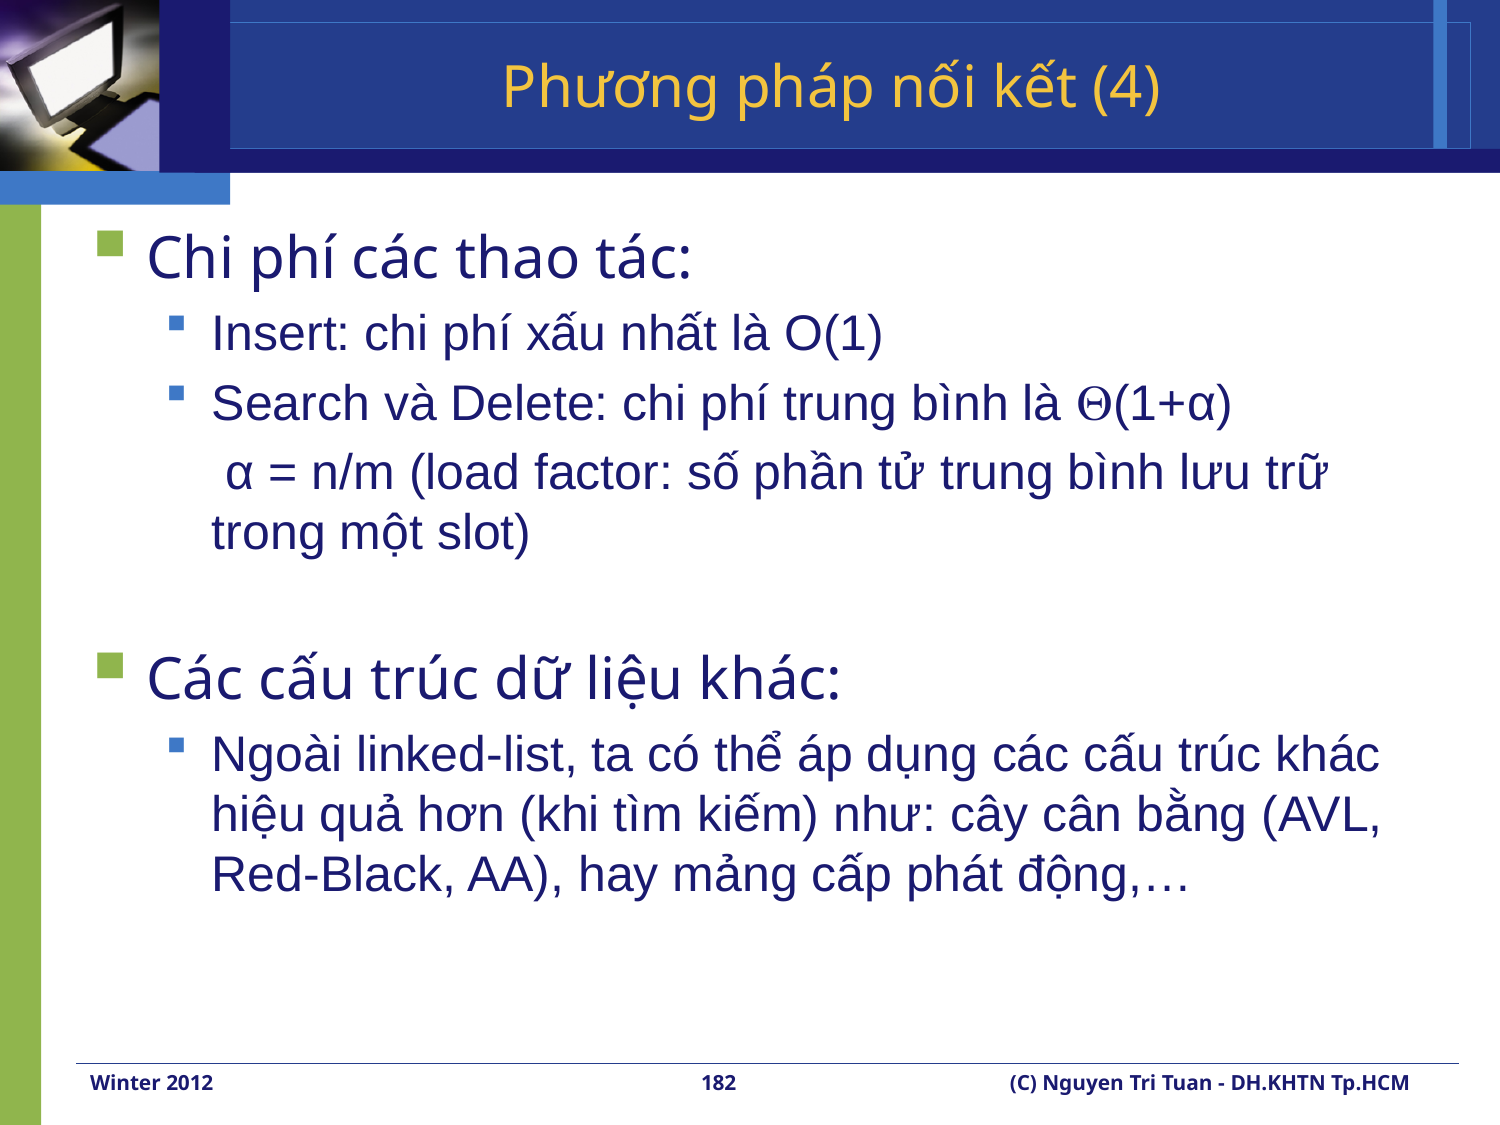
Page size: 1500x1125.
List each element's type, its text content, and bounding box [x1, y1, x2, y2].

slide_number 182 [599, 1074, 838, 1125]
title Phương pháp nối kết (4) [225, 38, 1438, 131]
footer (C) Nguyen Tri Tuan - DH.KHTN Tp.HCM [887, 1062, 1426, 1125]
slide_number Winter 2012 [74, 1062, 426, 1125]
picture [0, 0, 159, 171]
list Chi phí các thao tác: Insert: chi phí xấu nhất là O(1) Search và Delete: chi phí trung bình là (1+α) α = n/m (load factor: số phần tử trung bình lưu trữ trong một slot) Các cấu trúc dữ liệu khác: Ngoài linked-list, ta có thể áp dụng các cấu trúc khác hiệu quả hơn (khi tìm kiếm) như: cây cân bằng (AVL, Red-Black, AA), hay mảng cấp phát động,… [75, 212, 1425, 1074]
